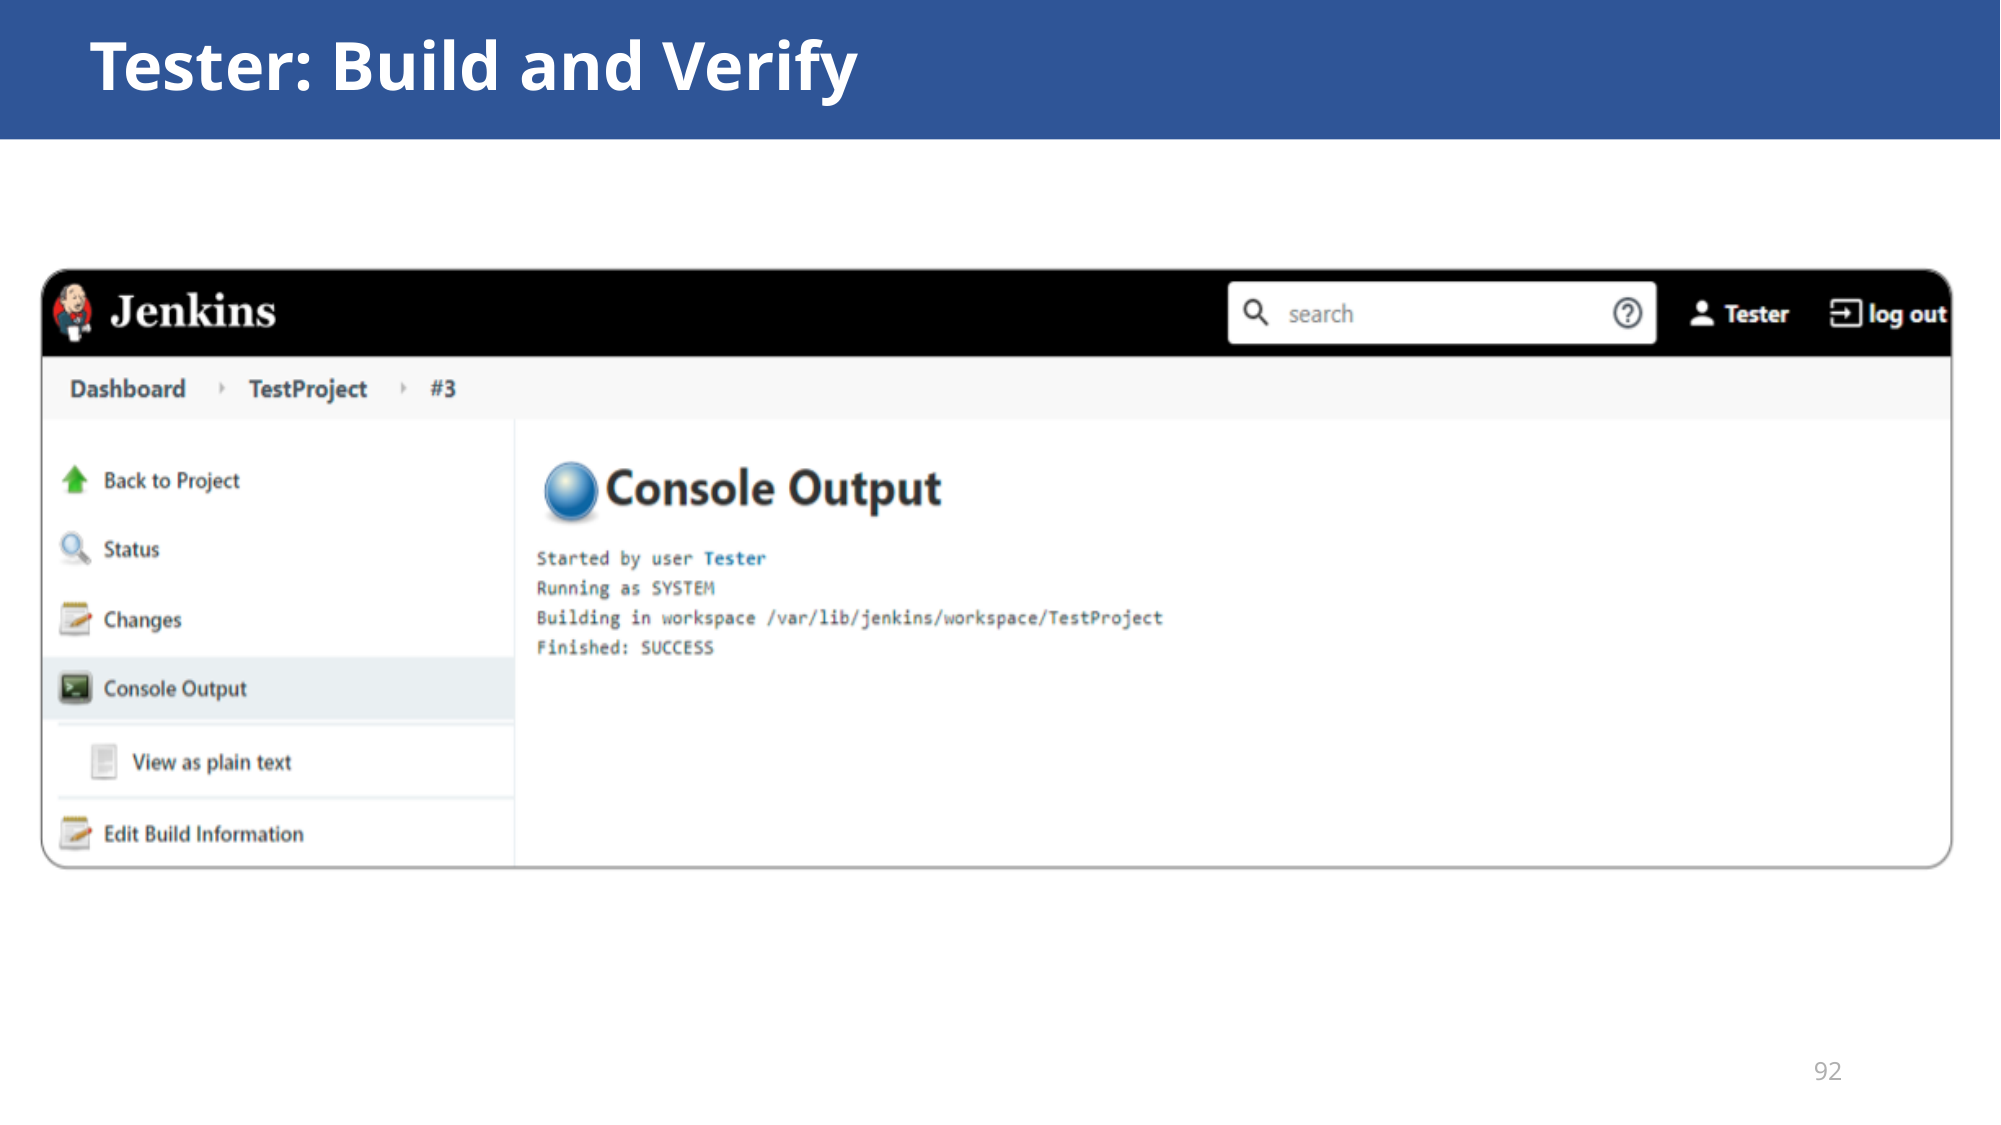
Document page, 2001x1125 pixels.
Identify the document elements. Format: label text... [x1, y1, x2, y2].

title Tester: Build and Verify [69, 26, 1625, 111]
picture [33, 255, 1967, 875]
slide_number 92 [1412, 1042, 1863, 1103]
